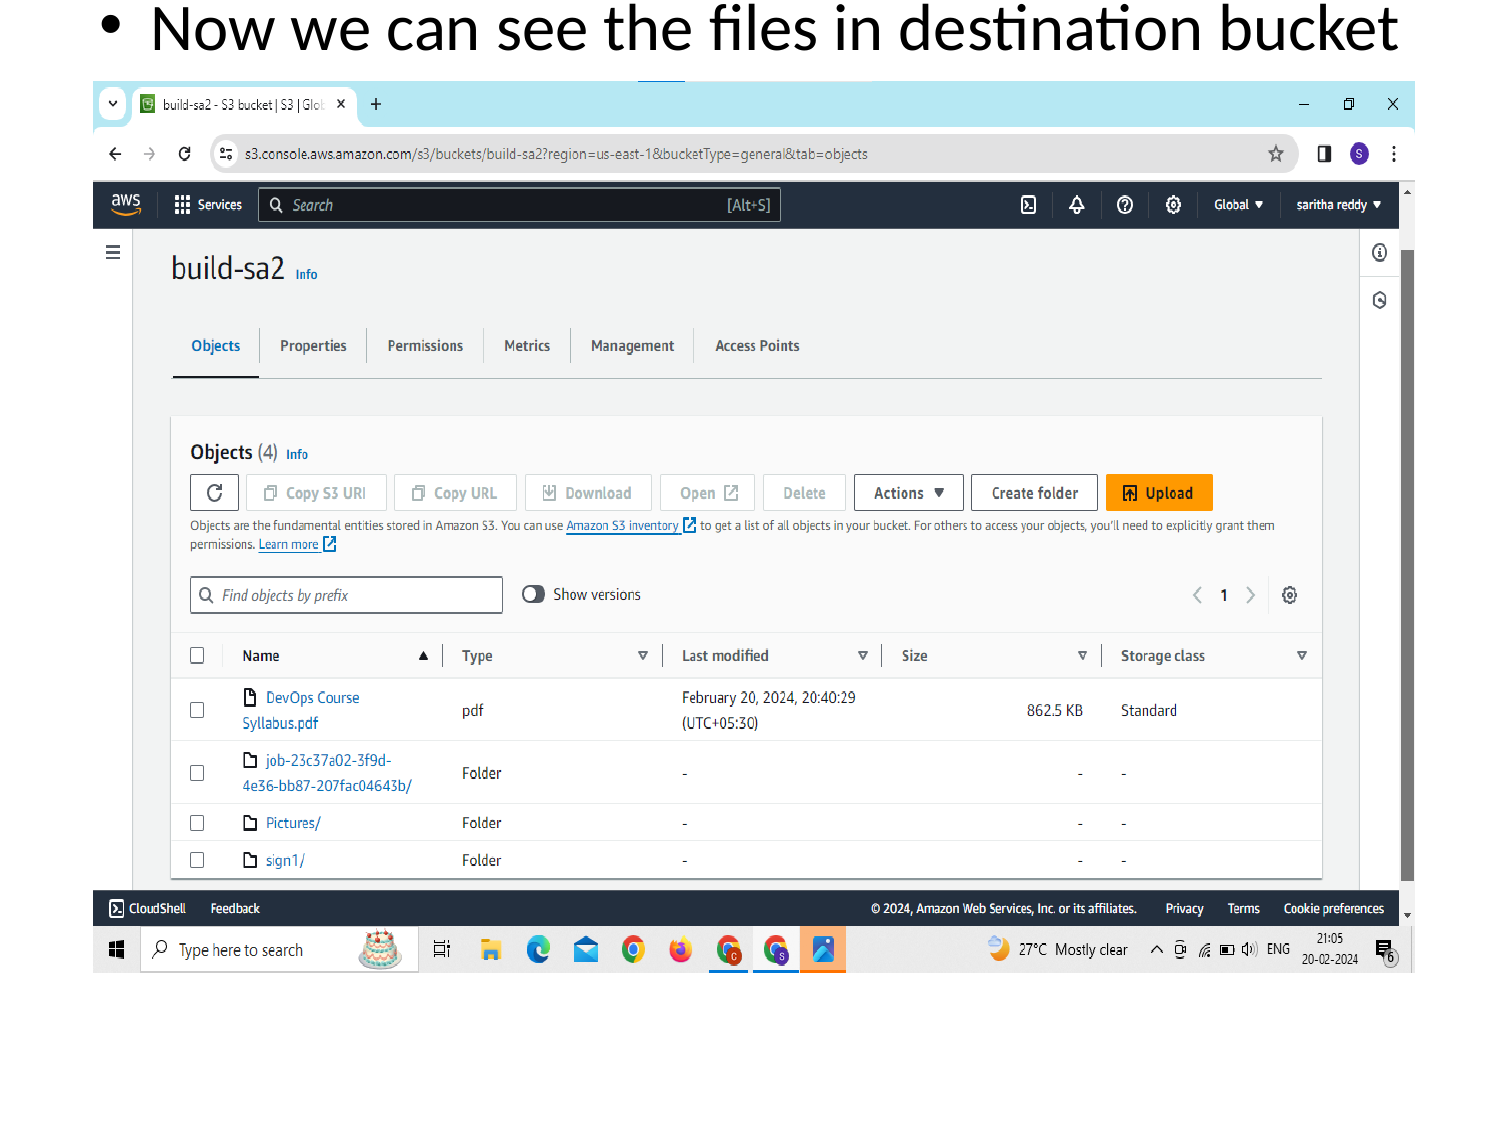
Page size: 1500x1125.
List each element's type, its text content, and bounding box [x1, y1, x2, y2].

title Now we can see the files in destination bucket [75, 0, 1425, 94]
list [93, 81, 1415, 973]
